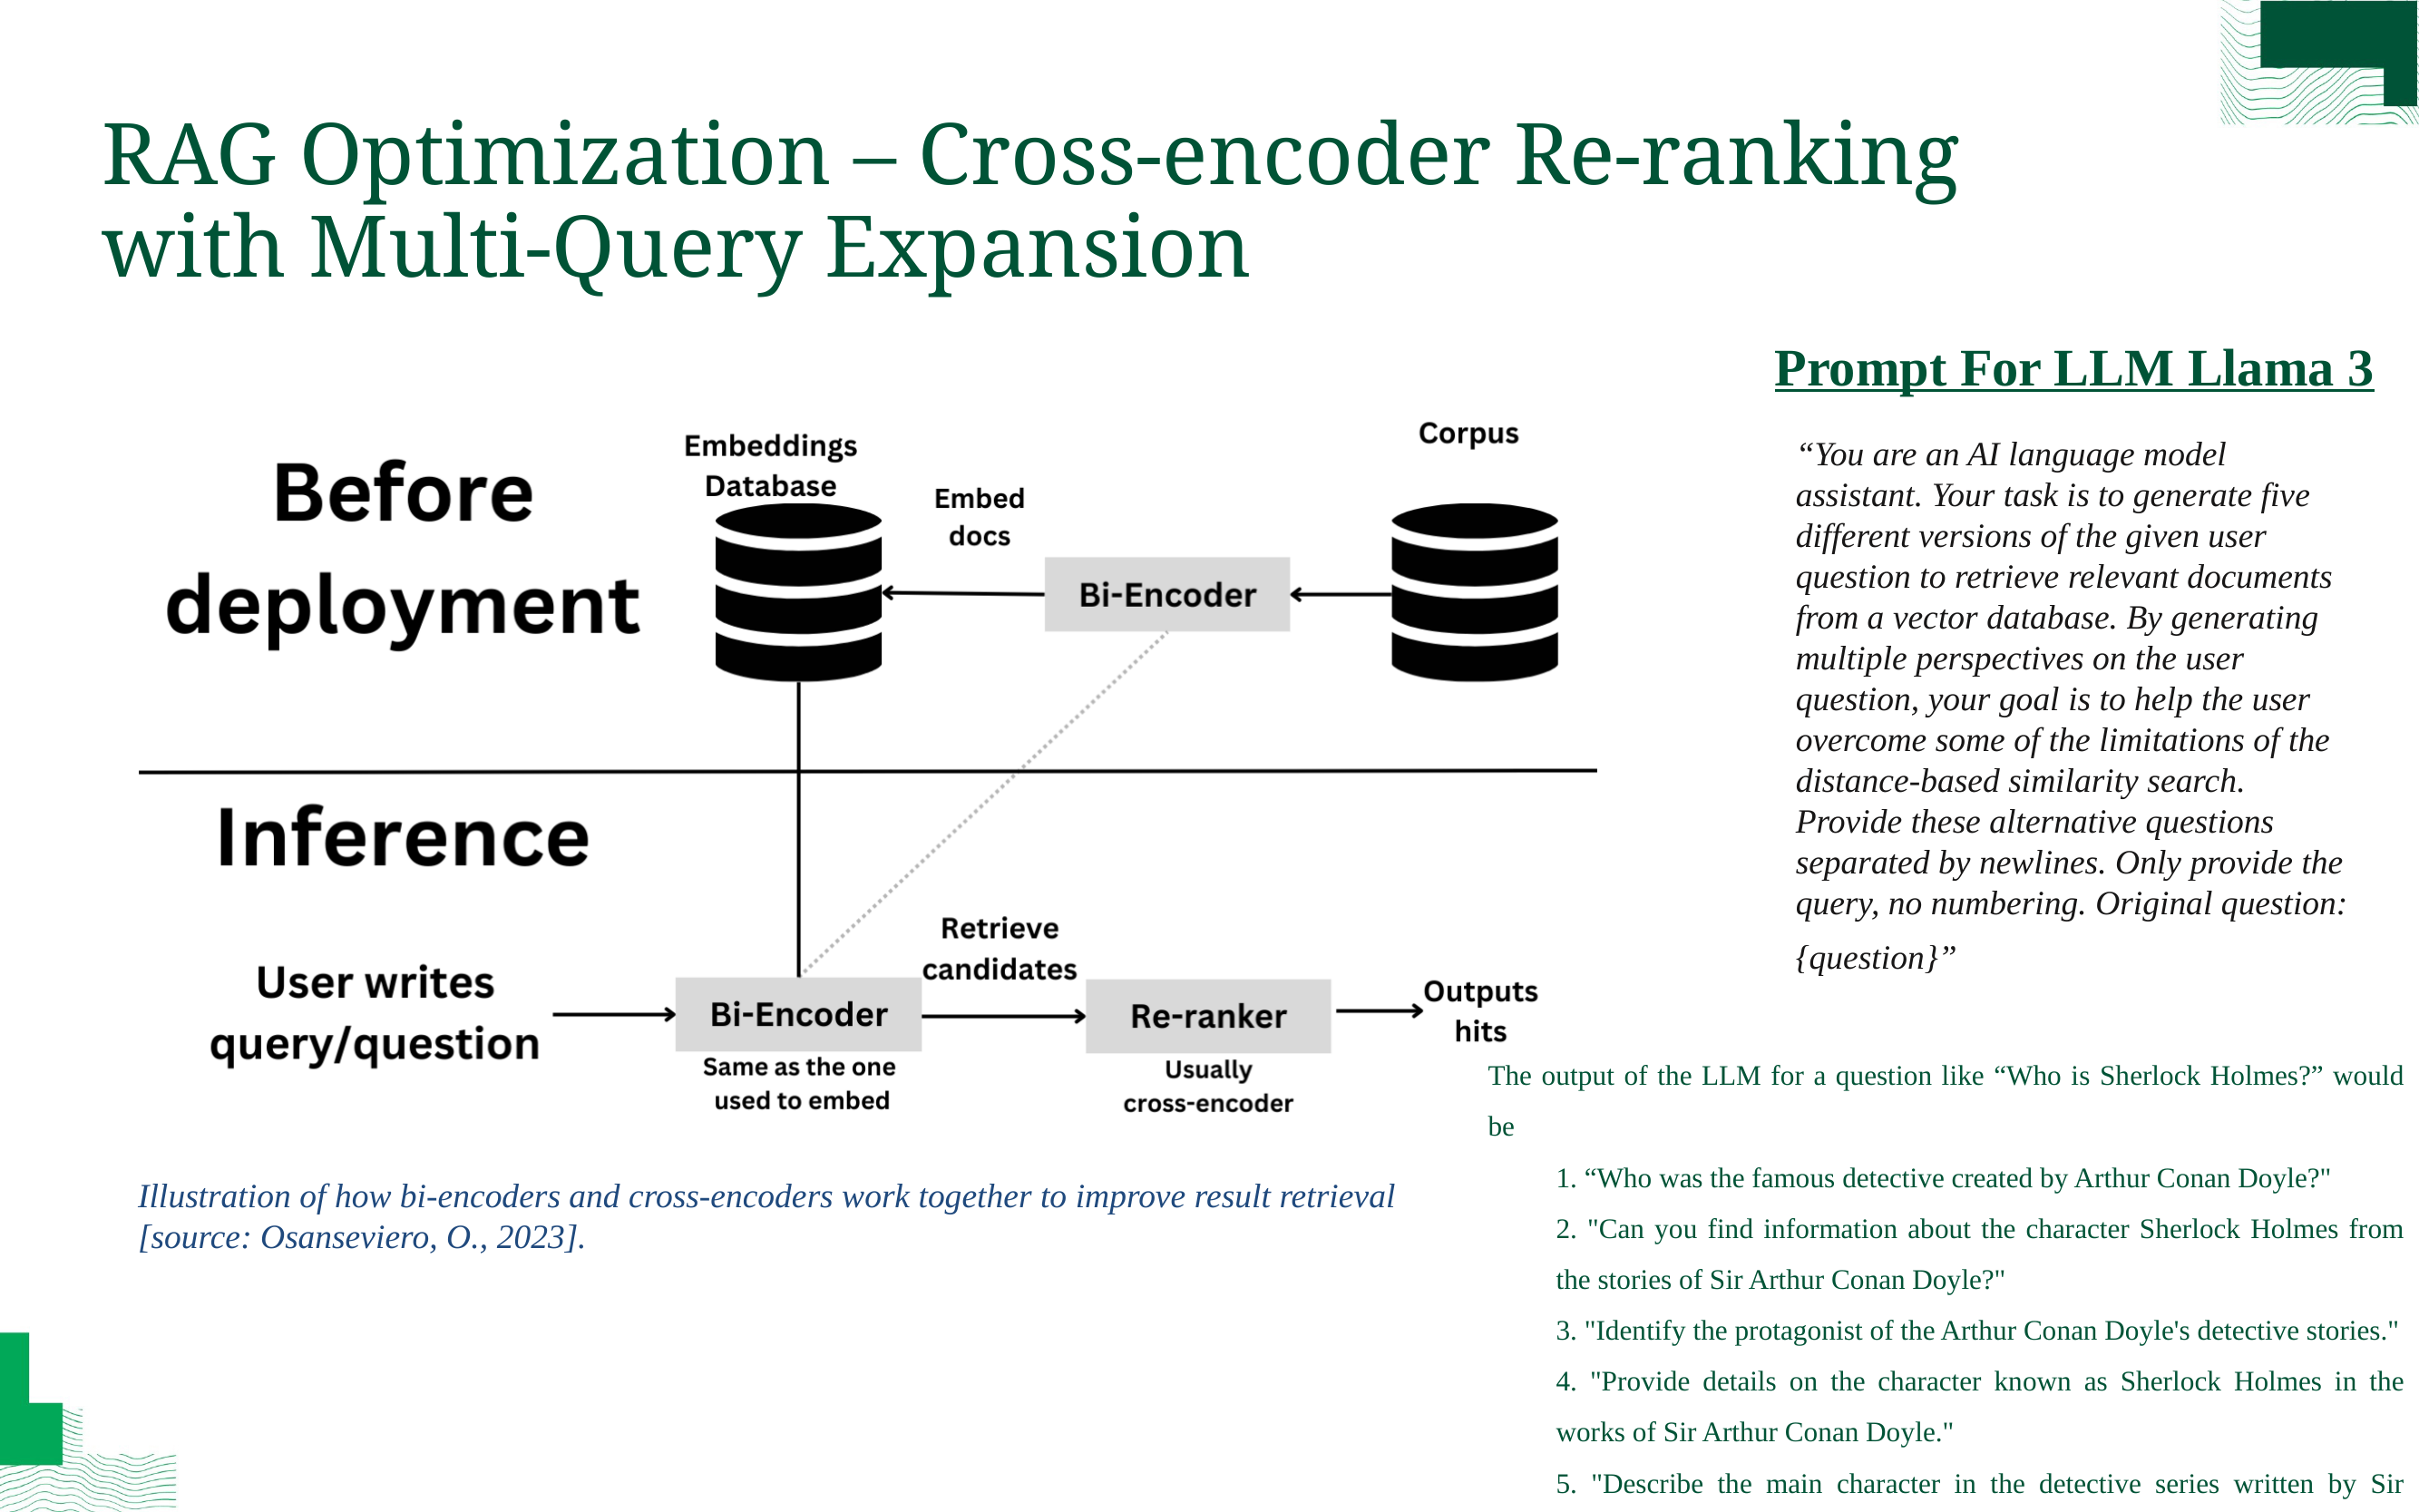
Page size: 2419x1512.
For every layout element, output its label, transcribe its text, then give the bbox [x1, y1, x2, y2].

text_box “You are an AI language model assistant. Your task is to generate five different versions of the given user question to retrieve relevant documents from a vector database. By generating multiple perspectives on the user question, your goal is to help the user overcome some of the limitations of the distance-based similarity search. Provide these alternative questions separated by newlines. Only provide the query, no numbering. Original question: {question}” [1781, 424, 2367, 985]
text_box The output of the LLM for a question like “Who is Sherlock Holmes?” would be 1. “Who was the famous detective created by Arthur Conan Doyle?" 2. "Can you find information about the character Sherlock Holmes from the stories of Sir Arthur Conan Doyle?" 3. "Identify the protagonist of the Arthur Conan Doyle's detective stories." 4. "Provide details on the character known as Sherlock Holmes in the works of Sir Arthur Conan Doyle." 5. "Describe the main character in the detective series written by Sir Arthur Conan Doyle, focusing on his name." [1474, 1033, 2419, 1512]
picture [0, 0, 2419, 1512]
text_box Prompt For LLM Llama 3 [1761, 326, 2388, 404]
text_box Illustration of how bi-encoders and cross-encoders work together to improve result retrieval [source: Osanseviero, O., 2023]. [124, 1166, 1419, 1319]
title RAG Optimization – Cross-encoder Re-ranking with Multi-Query Expansion [88, 104, 2176, 260]
